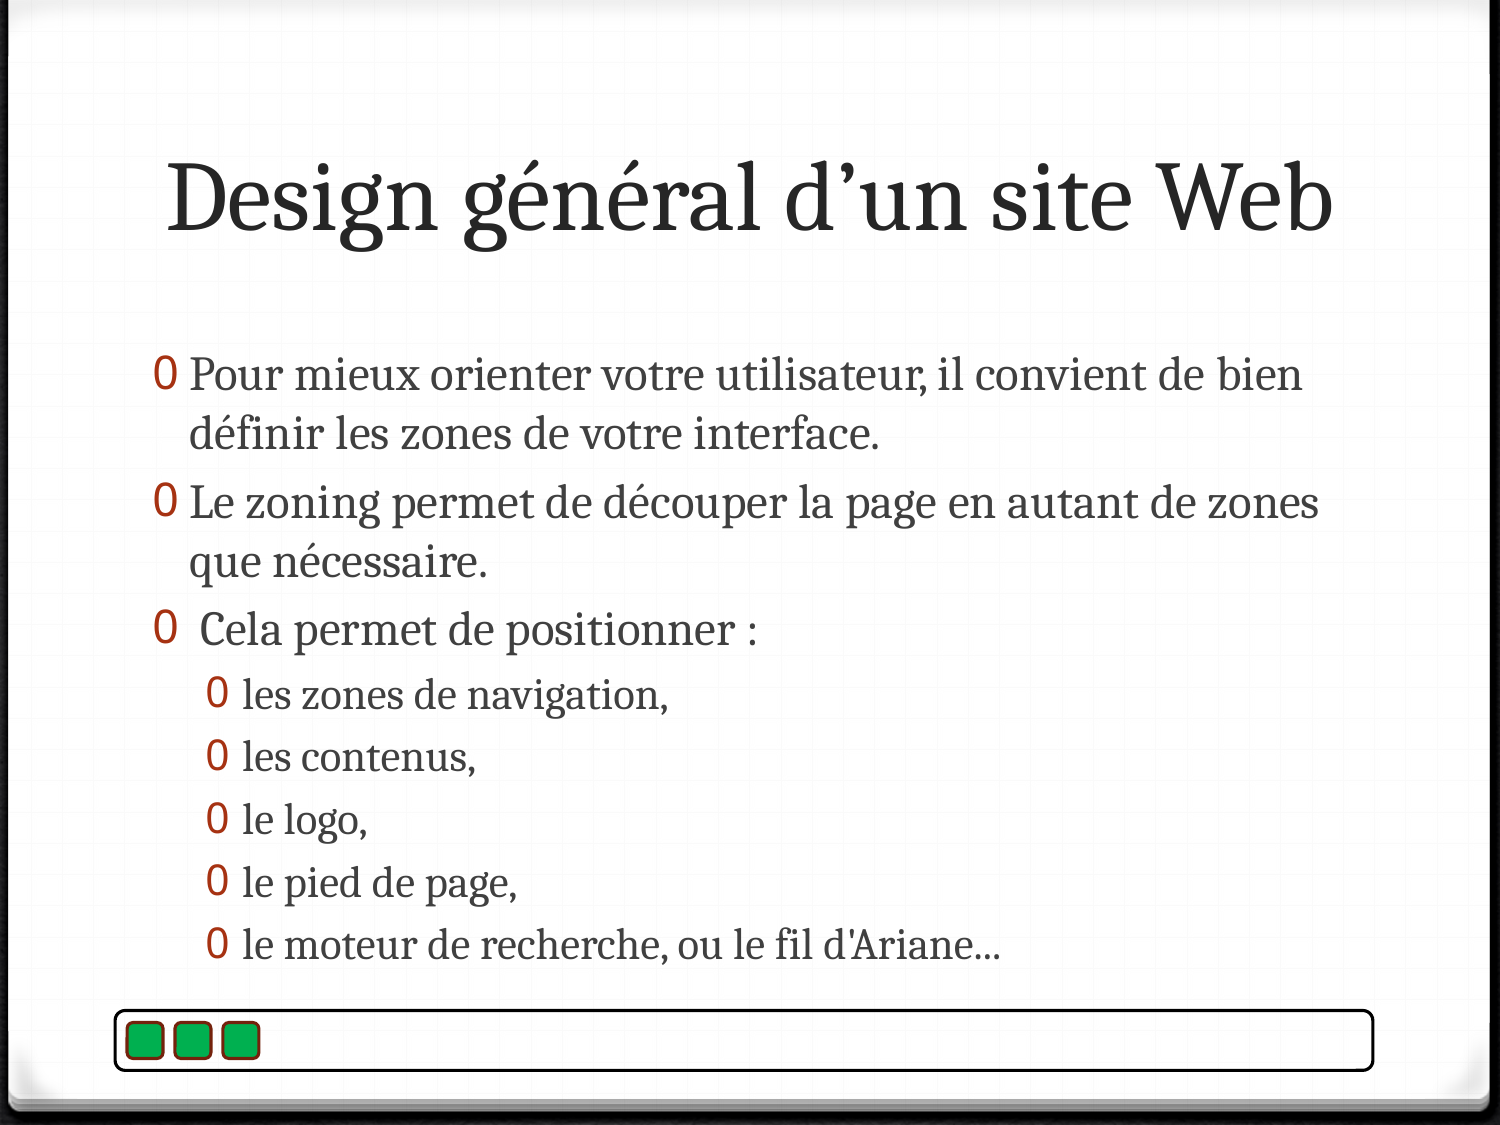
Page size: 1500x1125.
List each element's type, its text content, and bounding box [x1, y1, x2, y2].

text_box [113, 1008, 1375, 1072]
text_box [221, 1020, 261, 1061]
text_box [173, 1020, 213, 1061]
picture [0, 0, 1500, 1125]
list Pour mieux orienter votre utilisateur, il convient de bien définir les zones de votre interface. Le zoning permet de découper la page en autant de zones que nécessaire. Cela permet de positionner : les zones de navigation, les contenus, le logo, le pied de page, le moteur de recherche, ou le fil d'Ariane... [137, 334, 1363, 983]
text_box [125, 1020, 165, 1061]
title Design général d’un site Web [90, 71, 1410, 309]
